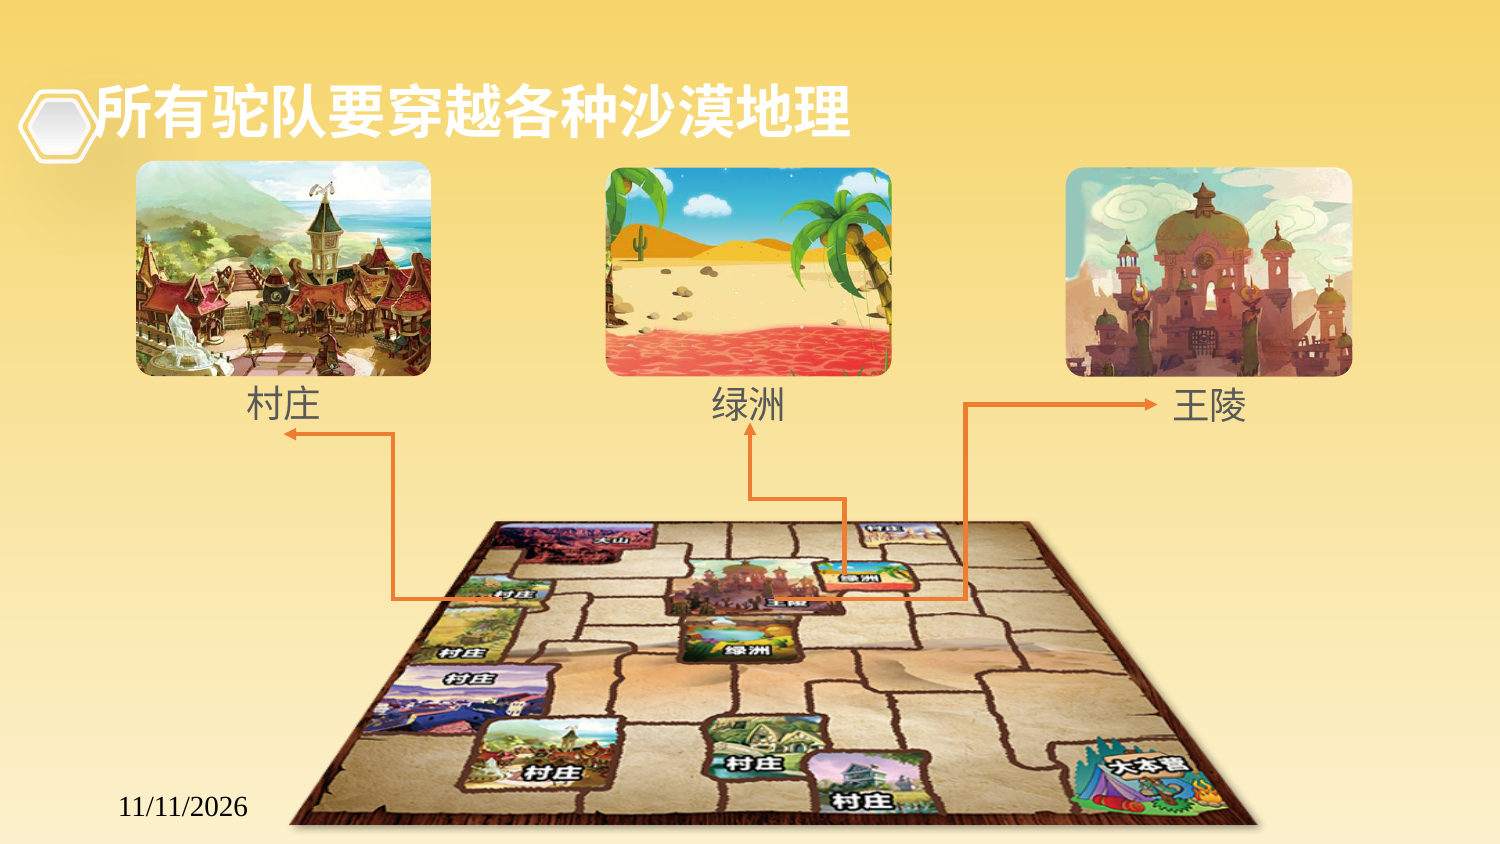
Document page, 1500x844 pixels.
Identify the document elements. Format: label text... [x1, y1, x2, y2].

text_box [720, 451, 773, 547]
picture [1065, 167, 1353, 377]
picture [289, 480, 1258, 844]
text_box 所有驼队要穿越各种沙漠地理 [79, 67, 1341, 153]
text_box 村庄 [231, 372, 433, 433]
text_box 绿洲 [696, 373, 898, 433]
slide_number [103, 782, 289, 827]
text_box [283, 434, 502, 600]
picture [135, 160, 431, 377]
text_box 王陵 [1157, 374, 1359, 435]
picture [605, 167, 892, 377]
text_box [773, 404, 1158, 599]
